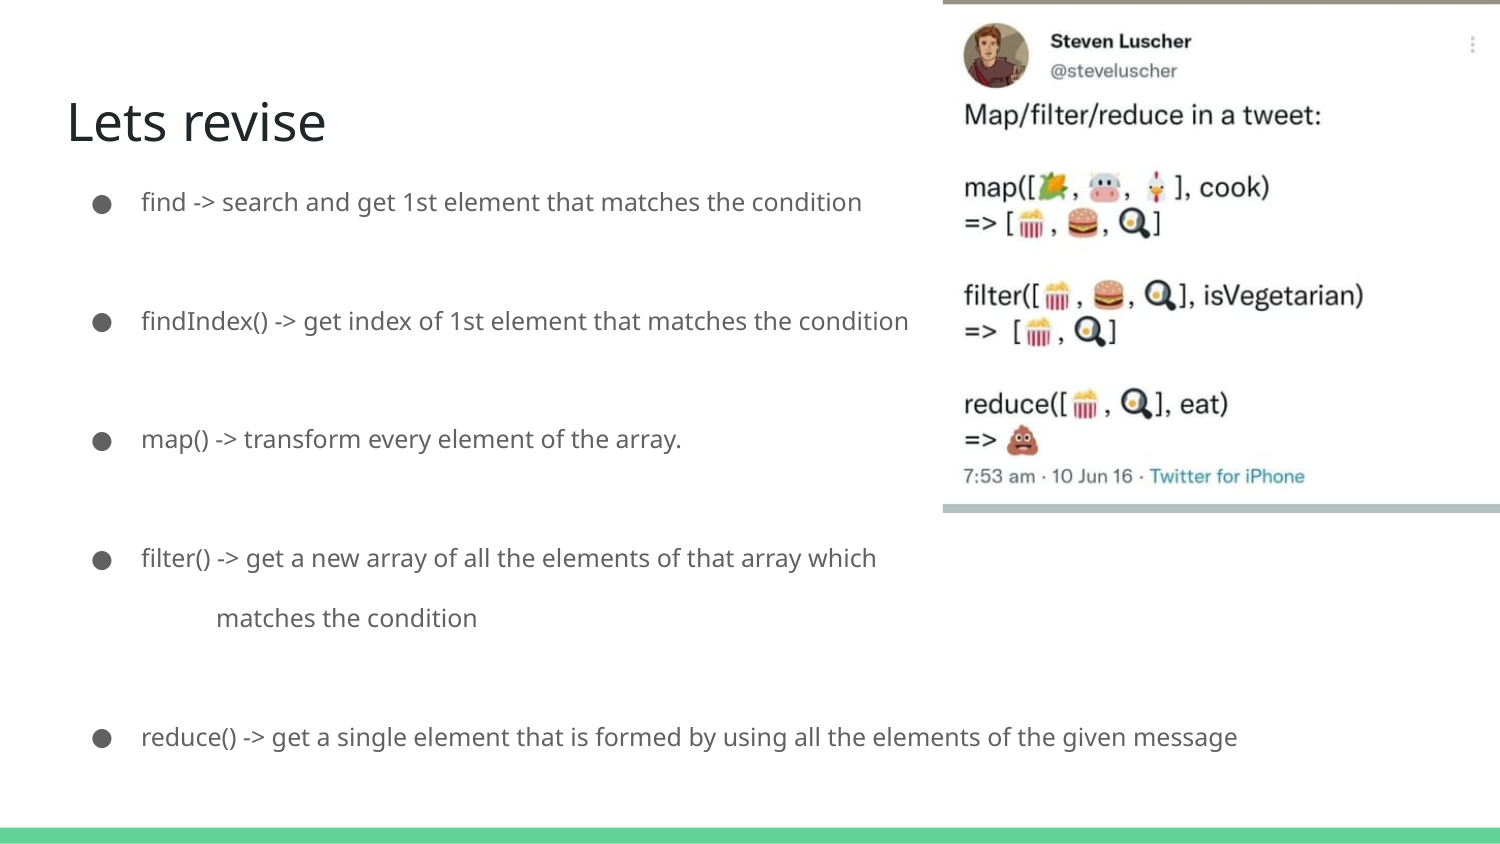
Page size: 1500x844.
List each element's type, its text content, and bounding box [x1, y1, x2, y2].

list find -> search and get 1st element that matches the condition findIndex() -> get index of 1st element that matches the condition map() -> transform every element of the array. filter() -> get a new array of all the elements of that array which matches the condition reduce() -> get a single element that is formed by using all the elements of the given message [51, 166, 1449, 788]
title Lets revise [51, 72, 937, 166]
picture [942, 0, 1500, 513]
